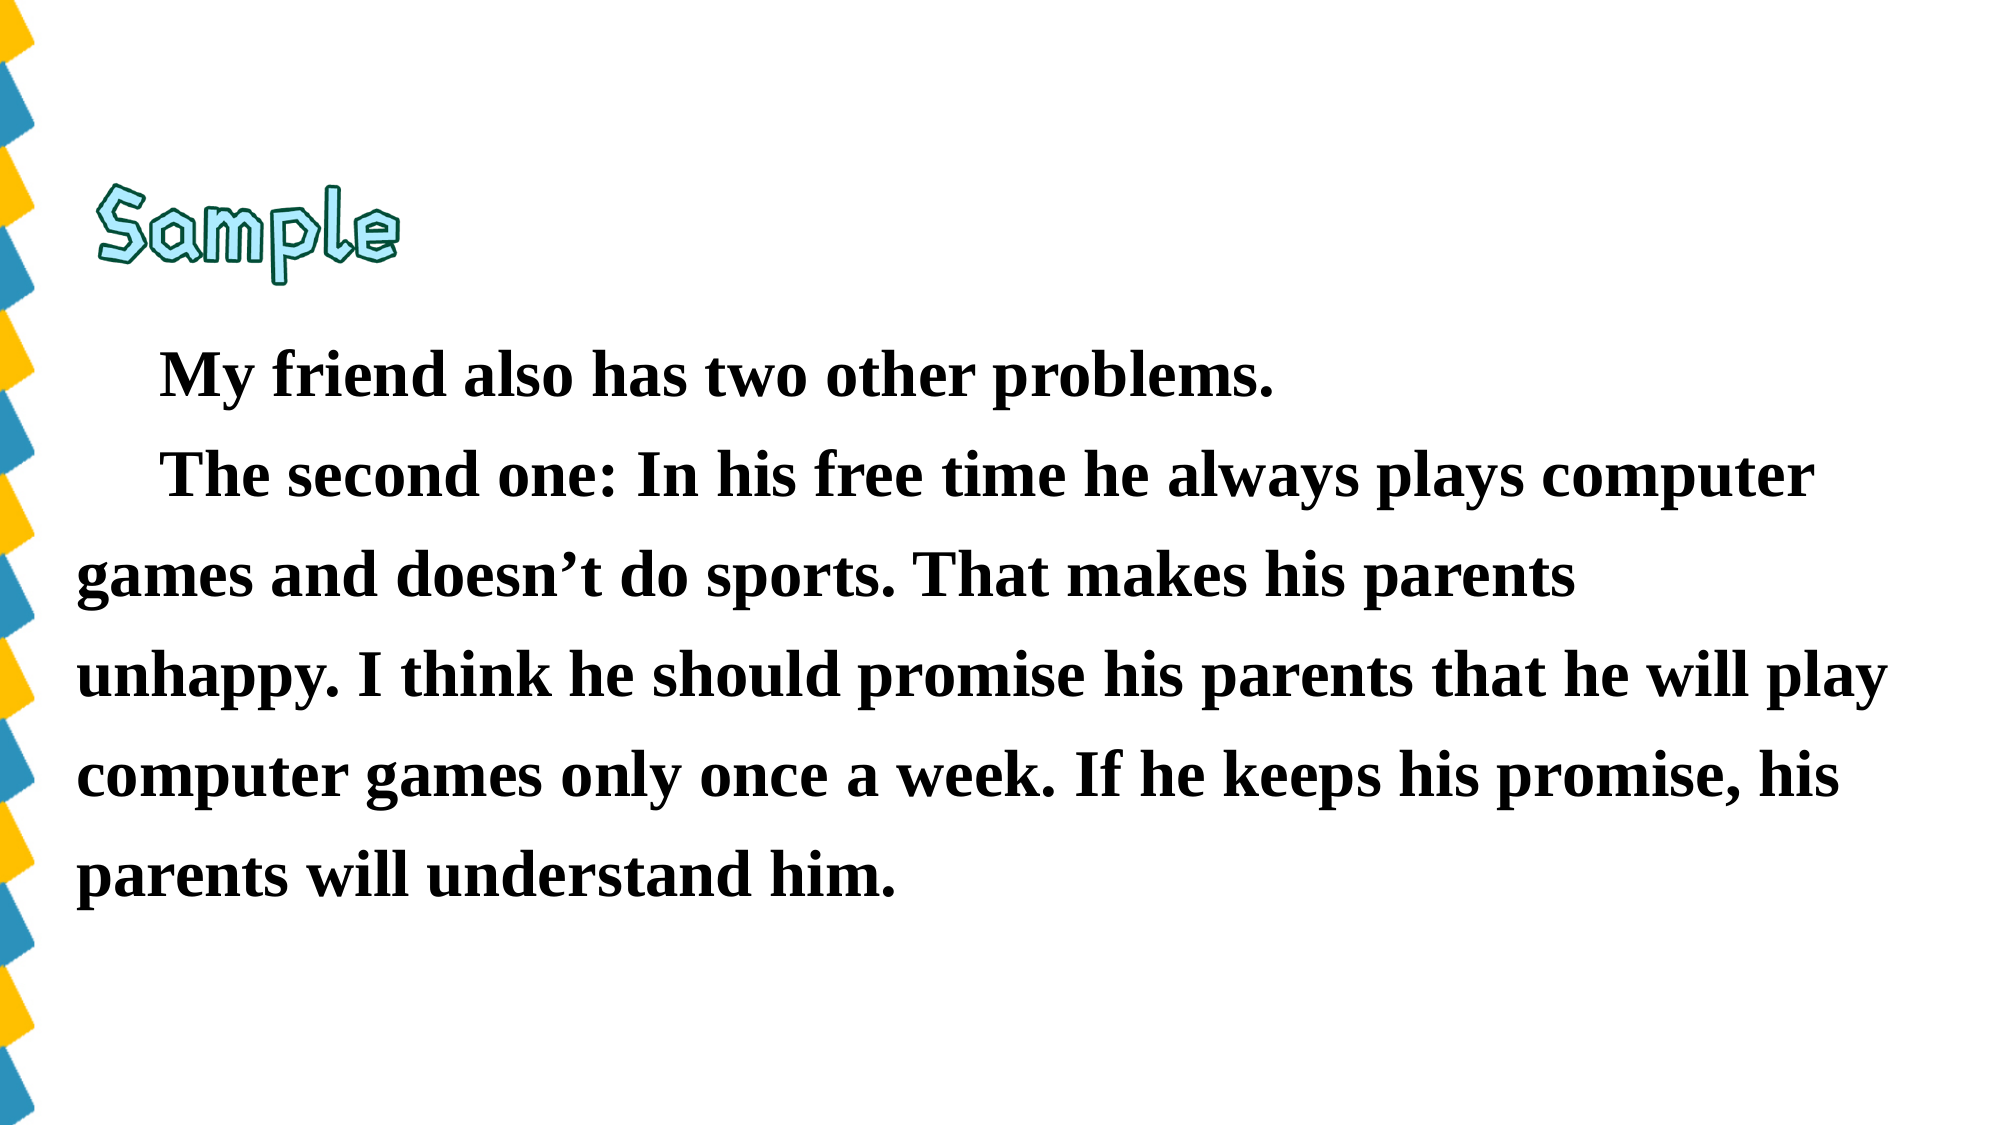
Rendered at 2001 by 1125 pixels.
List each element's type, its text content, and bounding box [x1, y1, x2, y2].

picture [0, 0, 2001, 1125]
text_box My friend also has two other problems. The second one: In his free time he always plays computer games and doesn’t do sports. That makes his parents unhappy. I think he should promise his parents that he will play computer games only once a week. If he keeps his promise, his parents will understand him. [61, 302, 1916, 917]
